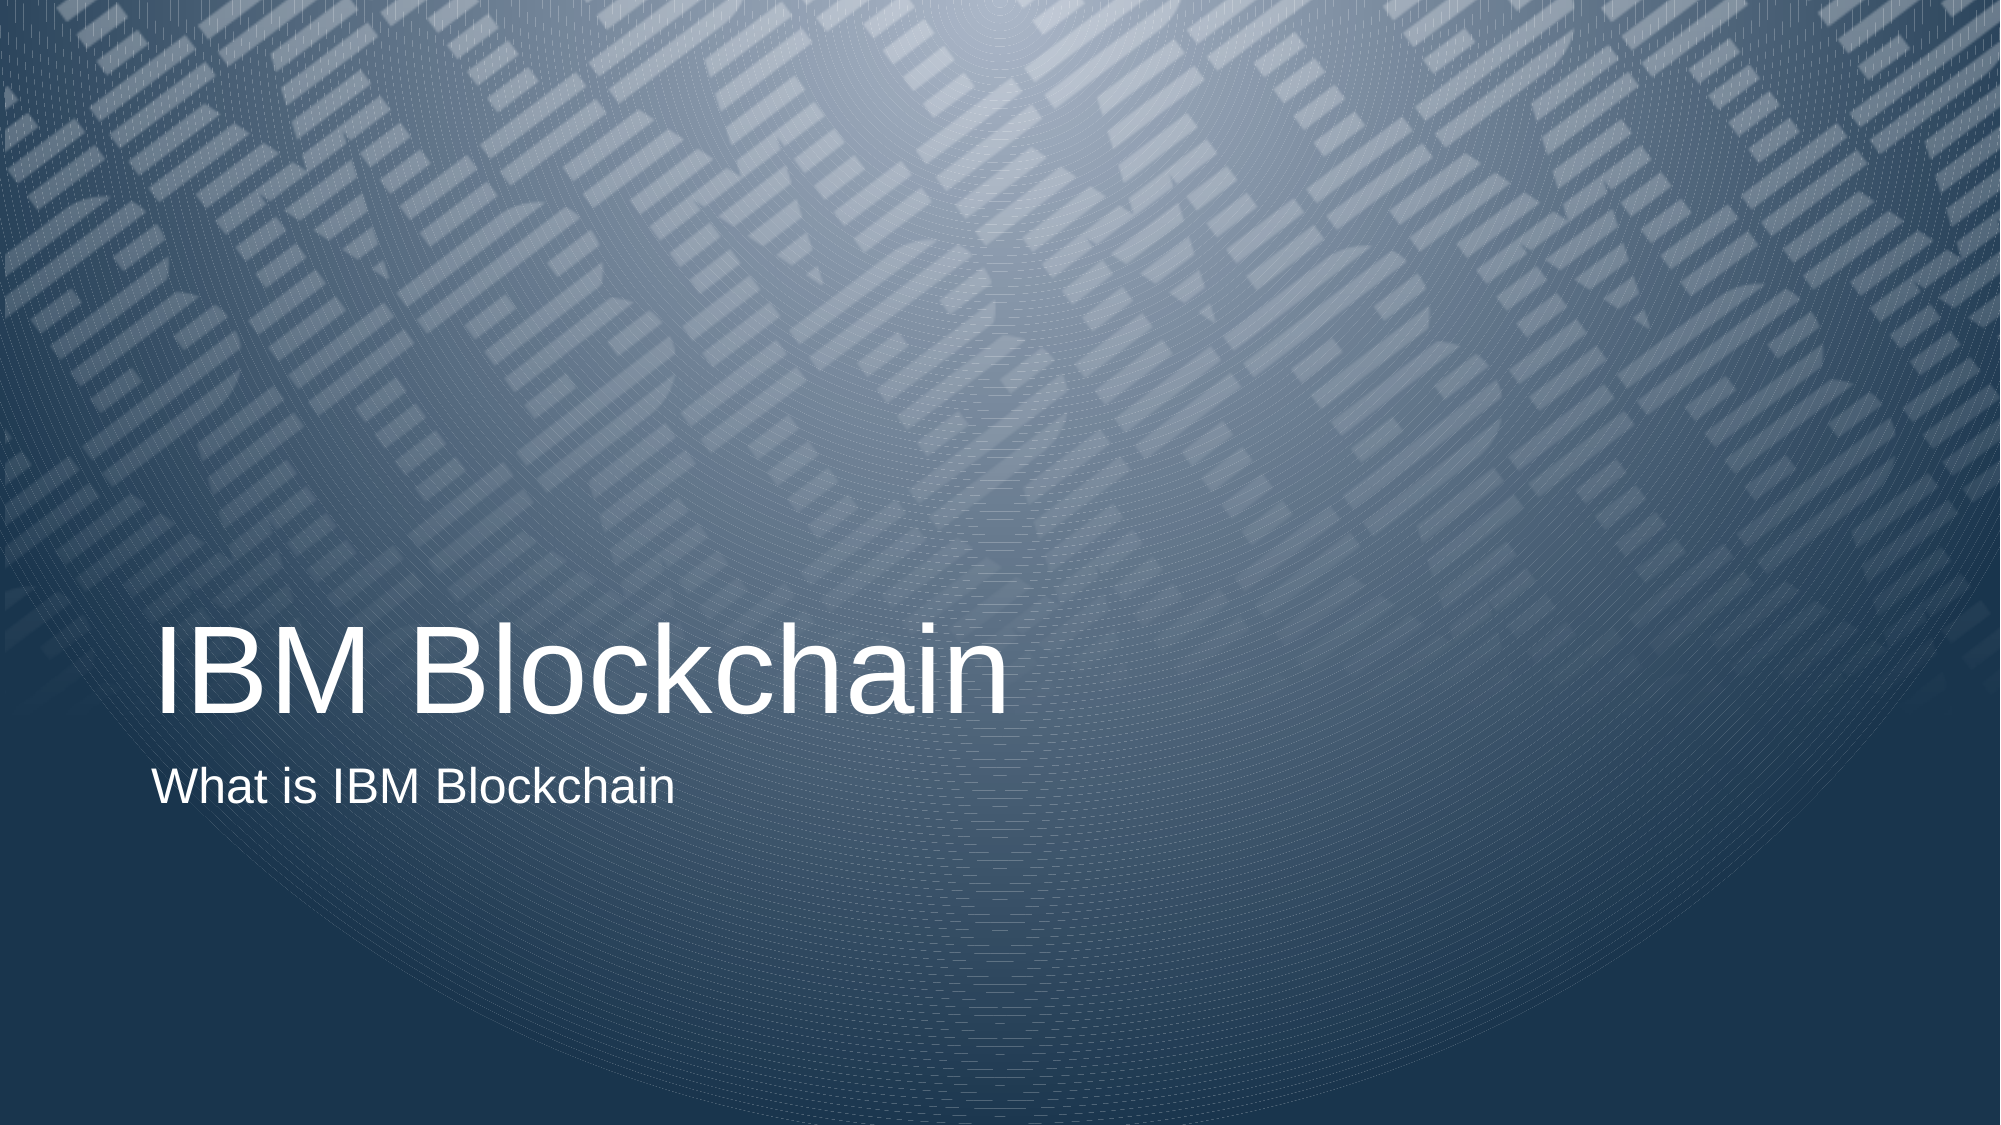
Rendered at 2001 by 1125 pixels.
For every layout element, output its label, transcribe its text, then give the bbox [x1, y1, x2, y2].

title IBM Blockchain [136, 280, 1862, 749]
list What is IBM Blockchain [136, 752, 1862, 999]
